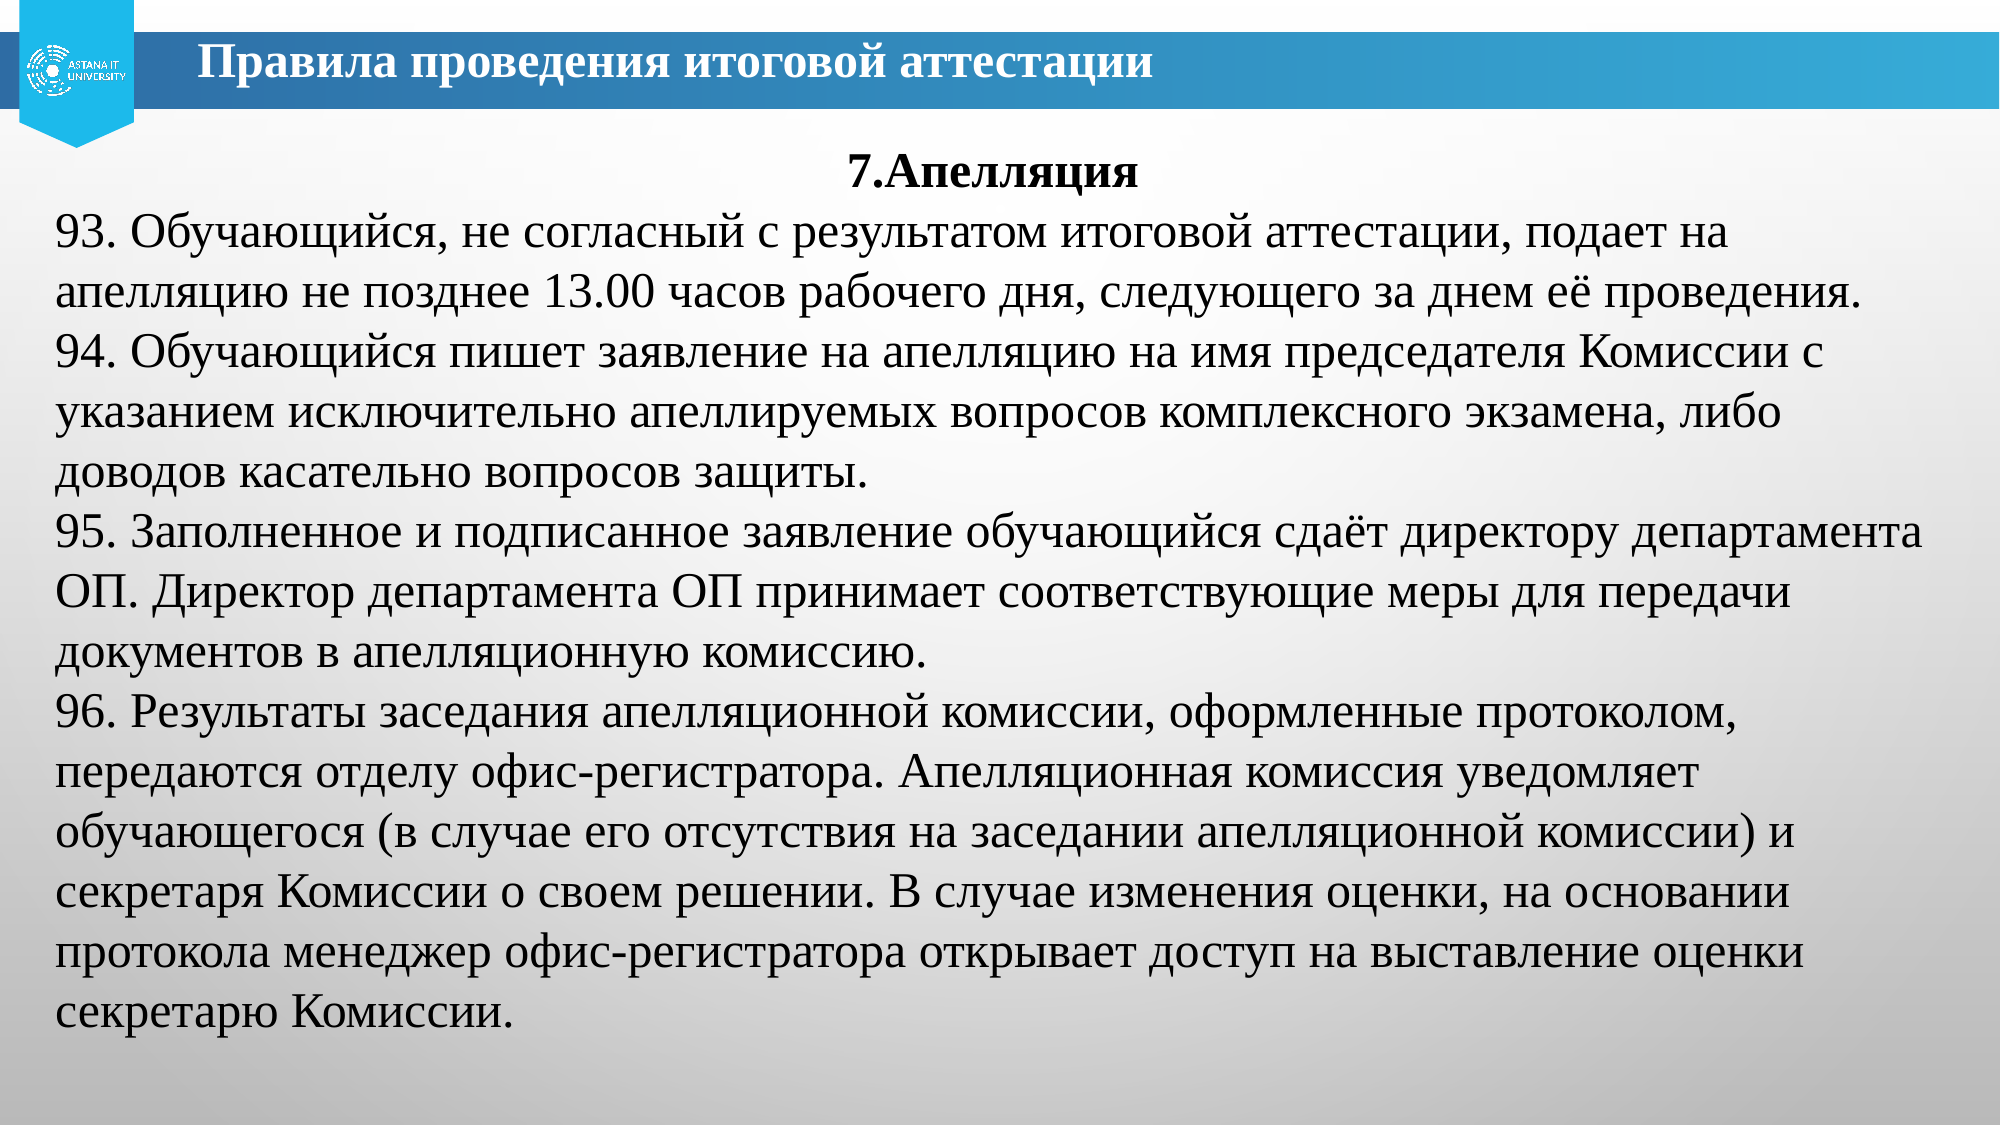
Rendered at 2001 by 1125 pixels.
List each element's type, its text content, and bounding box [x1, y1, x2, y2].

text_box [0, 0, 2000, 149]
text_box Апелляция 93. Обучающийся, не согласный с результатом итоговой аттестации, подает на апелляцию не позднее 13.00 часов рабочего дня, следующего за днем её проведения. 94. Обучающийся пишет заявление на апелляцию на имя председателя Комиссии с указанием исключительно апеллируемых вопросов комплексного экзамена, либо доводов касательно вопросов защиты. 95. Заполненное и подписанное заявление обучающийся сдаёт директору департамента ОП. Директор департамента ОП принимает соответствующие меры для передачи документов в апелляционную комиссию. 96. Результаты заседания апелляционной комиссии, оформленные протоколом, передаются отделу офис-регистратора. Апелляционная комиссия уведомляет обучающегося (в случае его отсутствия на заседании апелляционной комиссии) и секретаря Комиссии о своем решении. В случае изменения оценки, на основании протокола менеджер офис-регистратора открывает доступ на выставление оценки секретарю Комиссии. [40, 159, 1958, 1106]
picture [0, 149, 2000, 1125]
